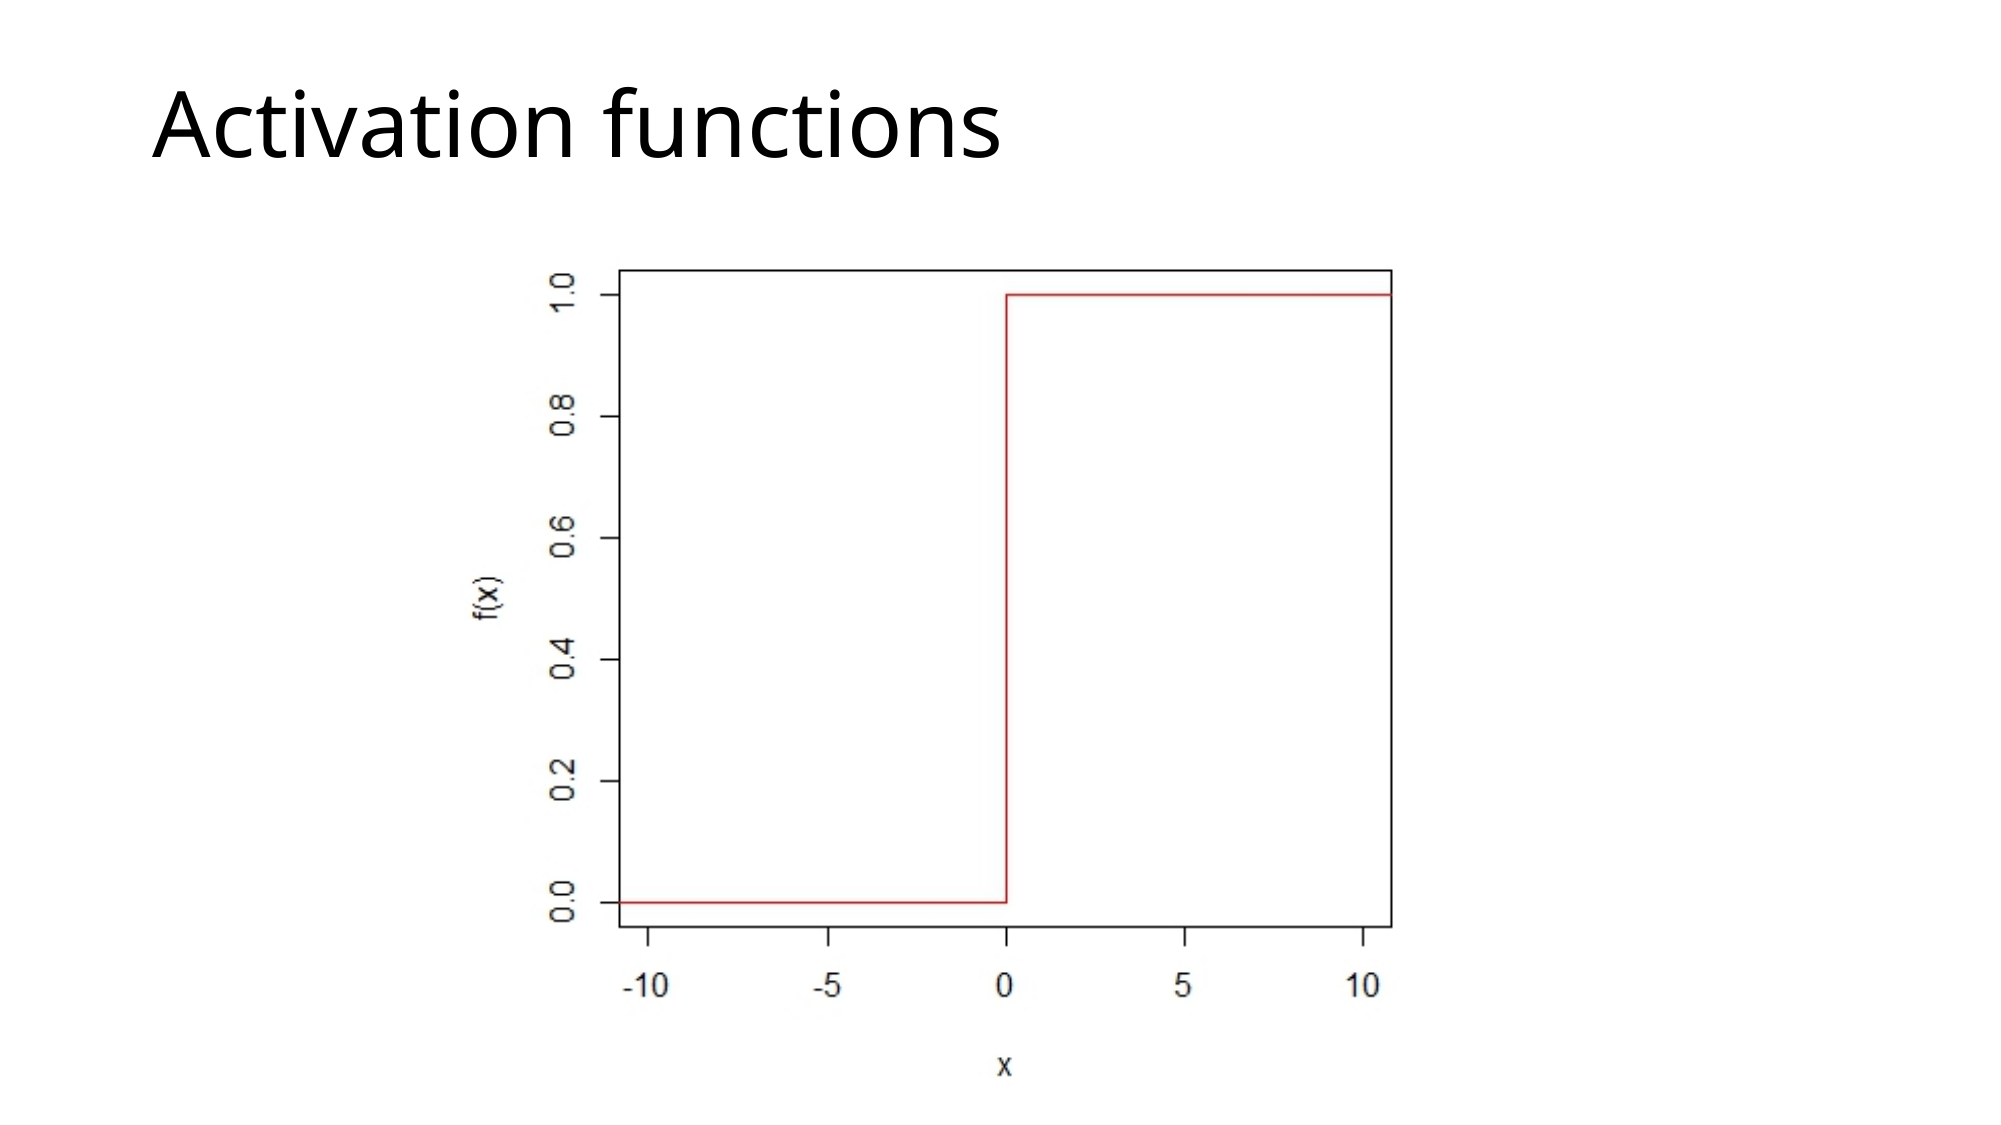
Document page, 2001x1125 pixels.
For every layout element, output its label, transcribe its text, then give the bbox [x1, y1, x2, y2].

title Activation functions [137, 19, 1863, 237]
picture [461, 247, 1474, 1125]
